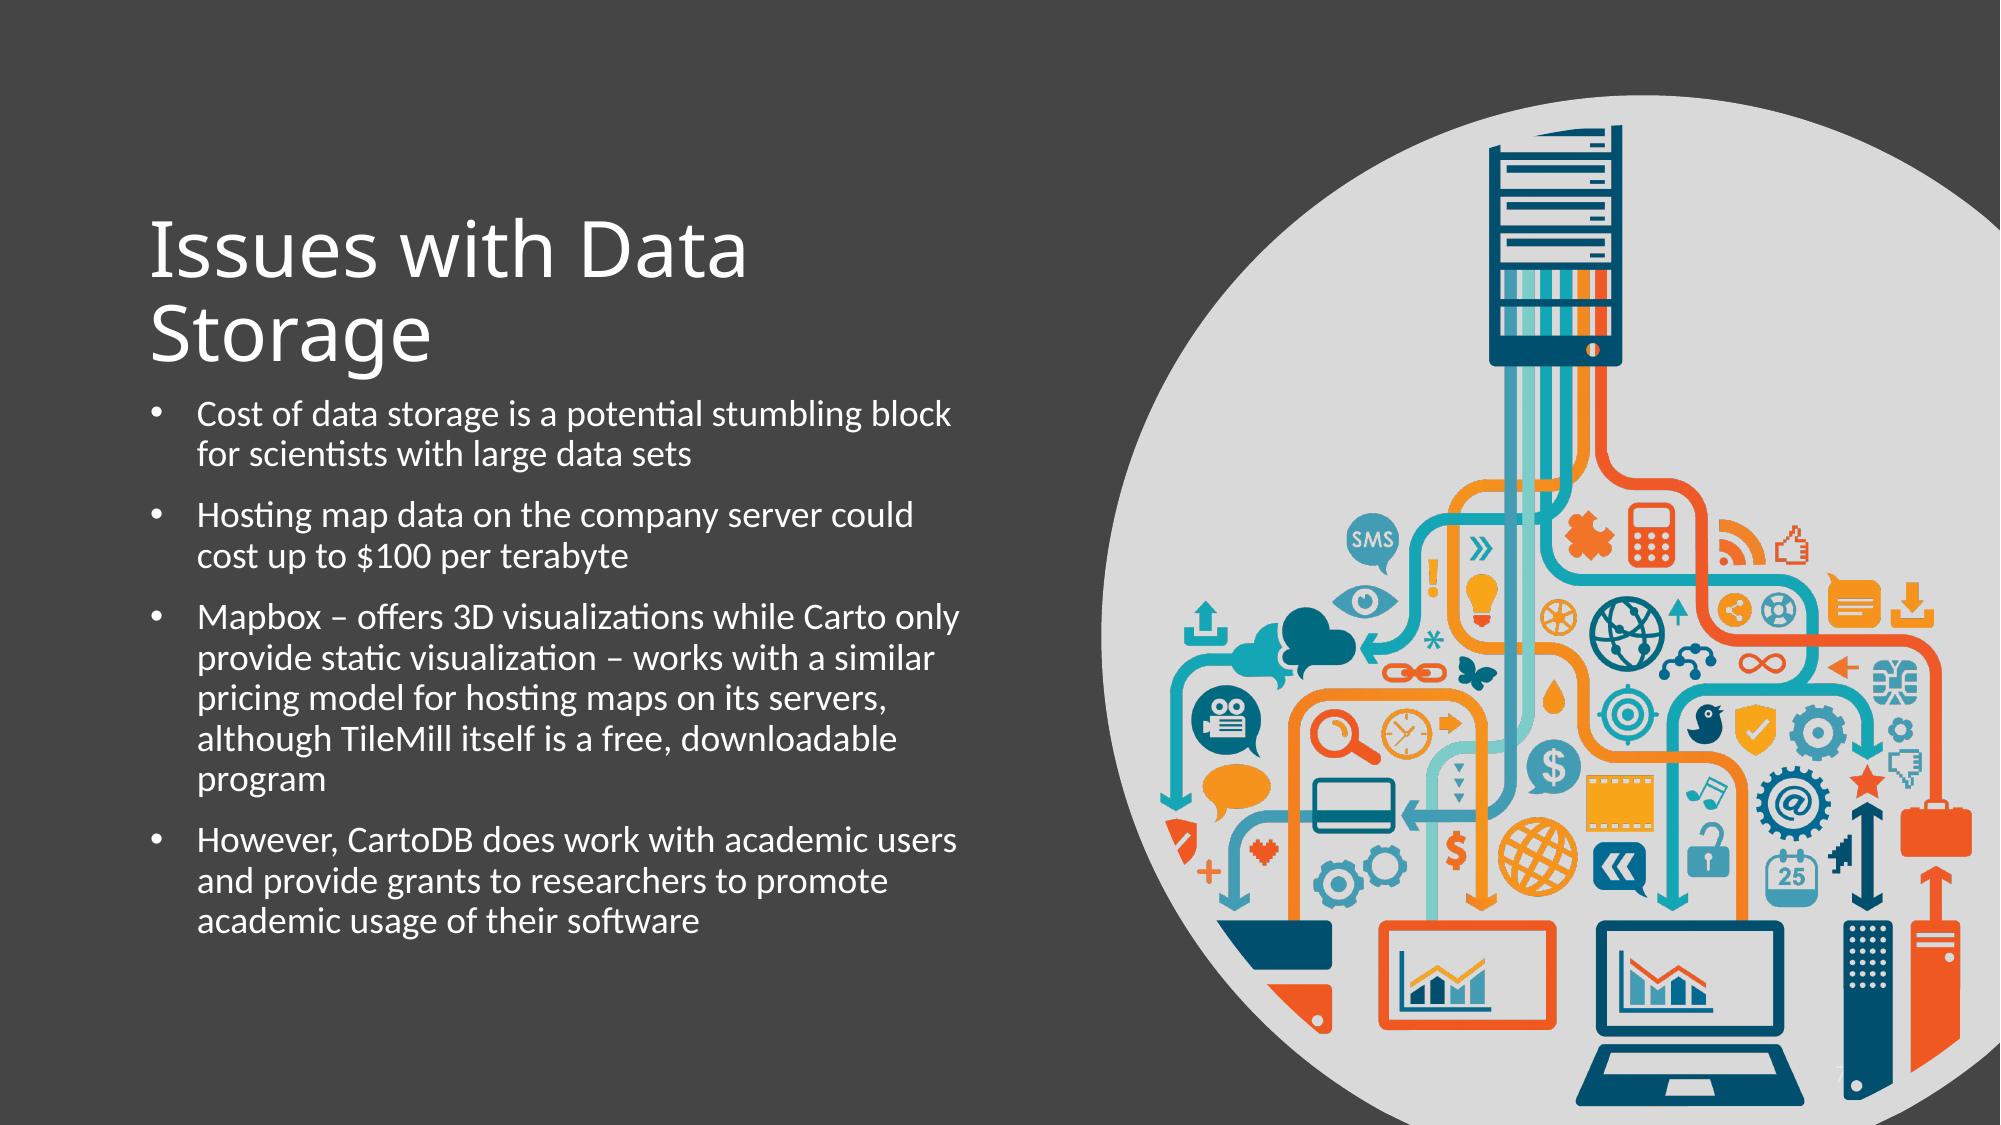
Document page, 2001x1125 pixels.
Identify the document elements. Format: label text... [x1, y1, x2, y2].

list Cost of data storage is a potential stumbling block for scientists with large data sets Hosting map data on the company server could cost up to $100 per terabyte Mapbox – offers 3D visualizations while Carto only provide static visualization – works with a similar pricing model for hosting maps on its servers, although TileMill itself is a free, downloadable program However, CartoDB does work with academic users and provide grants to researchers to promote academic usage of their software [135, 386, 1000, 1088]
text_box [1100, 459, 1130, 815]
picture [1501, 270, 1611, 299]
picture [1501, 161, 1611, 188]
picture [1587, 344, 1599, 356]
picture [1501, 234, 1611, 262]
picture [1501, 197, 1611, 225]
text_box [1464, 94, 1821, 124]
title Issues with Data Storage [134, 202, 1000, 387]
picture [1130, 124, 2000, 1125]
picture [1501, 307, 1611, 335]
